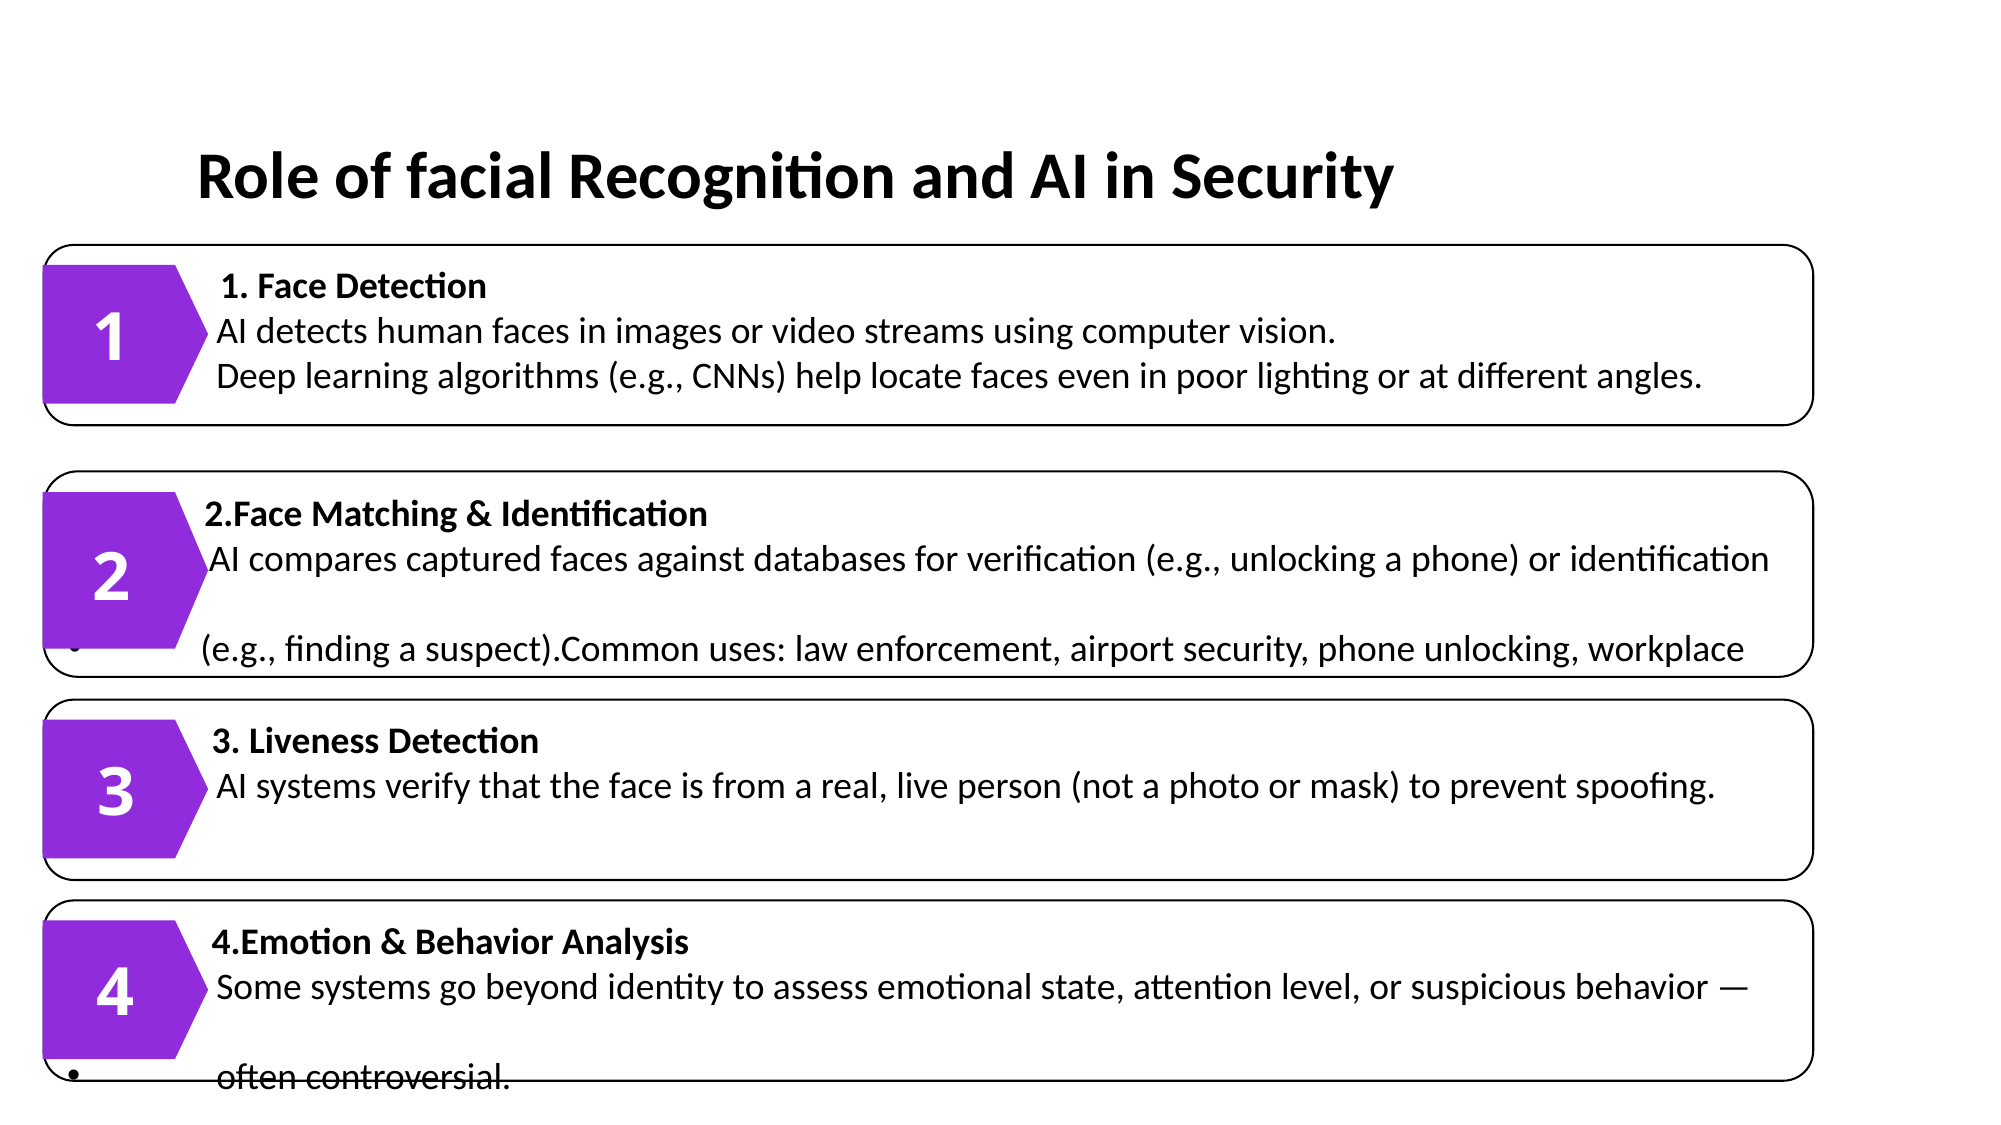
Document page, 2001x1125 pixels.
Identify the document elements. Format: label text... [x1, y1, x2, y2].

text_box 3 [82, 740, 151, 836]
text_box [42, 492, 209, 649]
text_box 2 [77, 526, 146, 621]
text_box 1. Face Detection AI detects human faces in images or video streams using computer vision. Deep learning algorithms (e.g., CNNs) help locate faces even in poor lighting or at different angles. [43, 243, 1815, 427]
text_box 3. Liveness Detection AI systems verify that the face is from a real, live person (not a photo or mask) to prevent spoofing. . [43, 698, 1815, 882]
text_box 2.Face Matching & Identification AI compares captured faces against databases for verification (e.g., unlocking a phone) or identification (e.g., finding a suspect).Common uses: law enforcement, airport security, phone unlocking, workplace access control. . [43, 470, 1815, 678]
text_box [42, 920, 209, 1060]
text_box 4.Emotion & Behavior Analysis Some systems go beyond identity to assess emotional state, attention level, or suspicious behavior — often controversial. [44, 899, 1815, 1082]
text_box [42, 264, 209, 404]
text_box Role of facial Recognition and AI in Security [182, 124, 1523, 220]
text_box [42, 719, 209, 859]
text_box 1 [77, 286, 146, 381]
text_box 4 [81, 941, 150, 1037]
